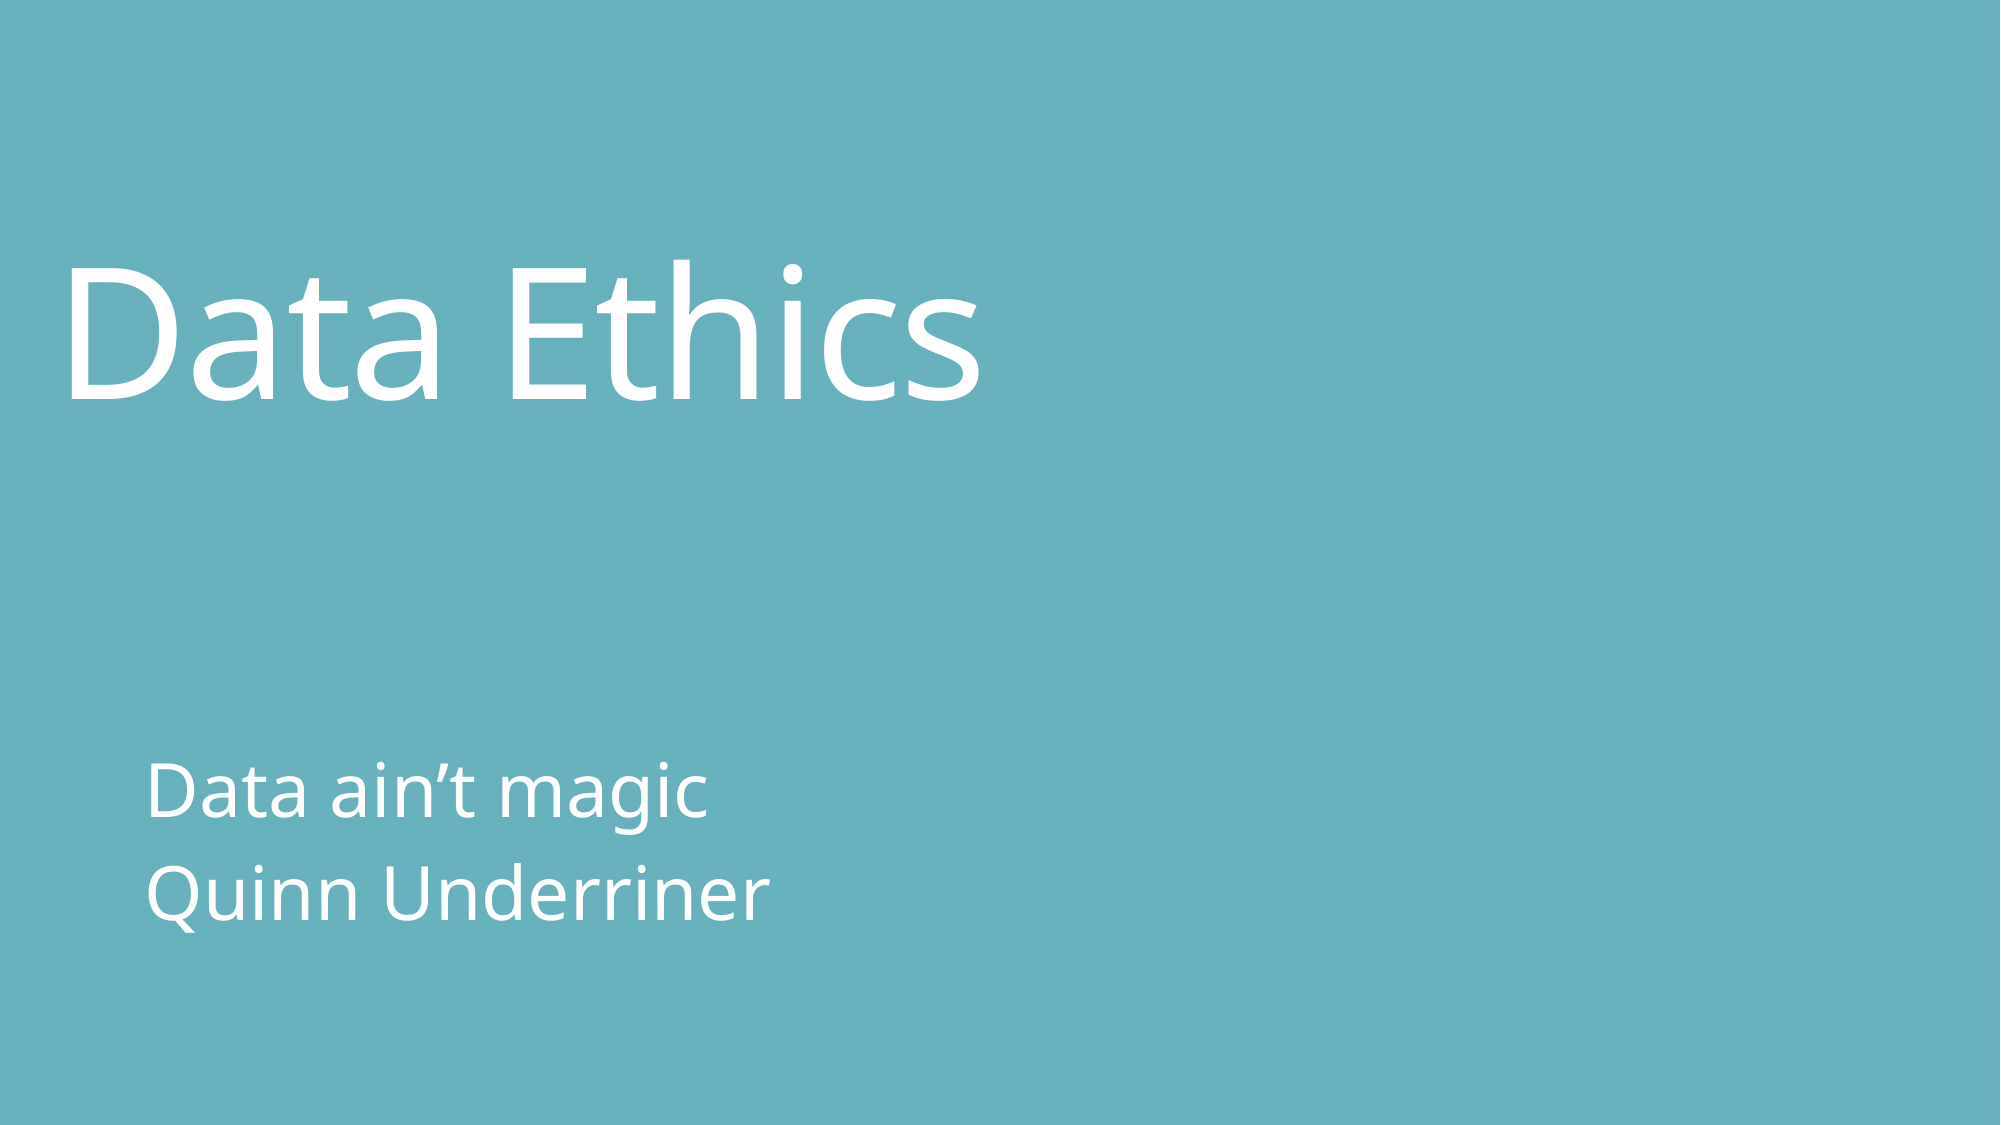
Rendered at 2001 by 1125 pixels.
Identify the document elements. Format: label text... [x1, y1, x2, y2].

text_box Data ain’t magic Quinn Underriner [109, 748, 1624, 1019]
text_box Data Ethics [39, 208, 1003, 444]
